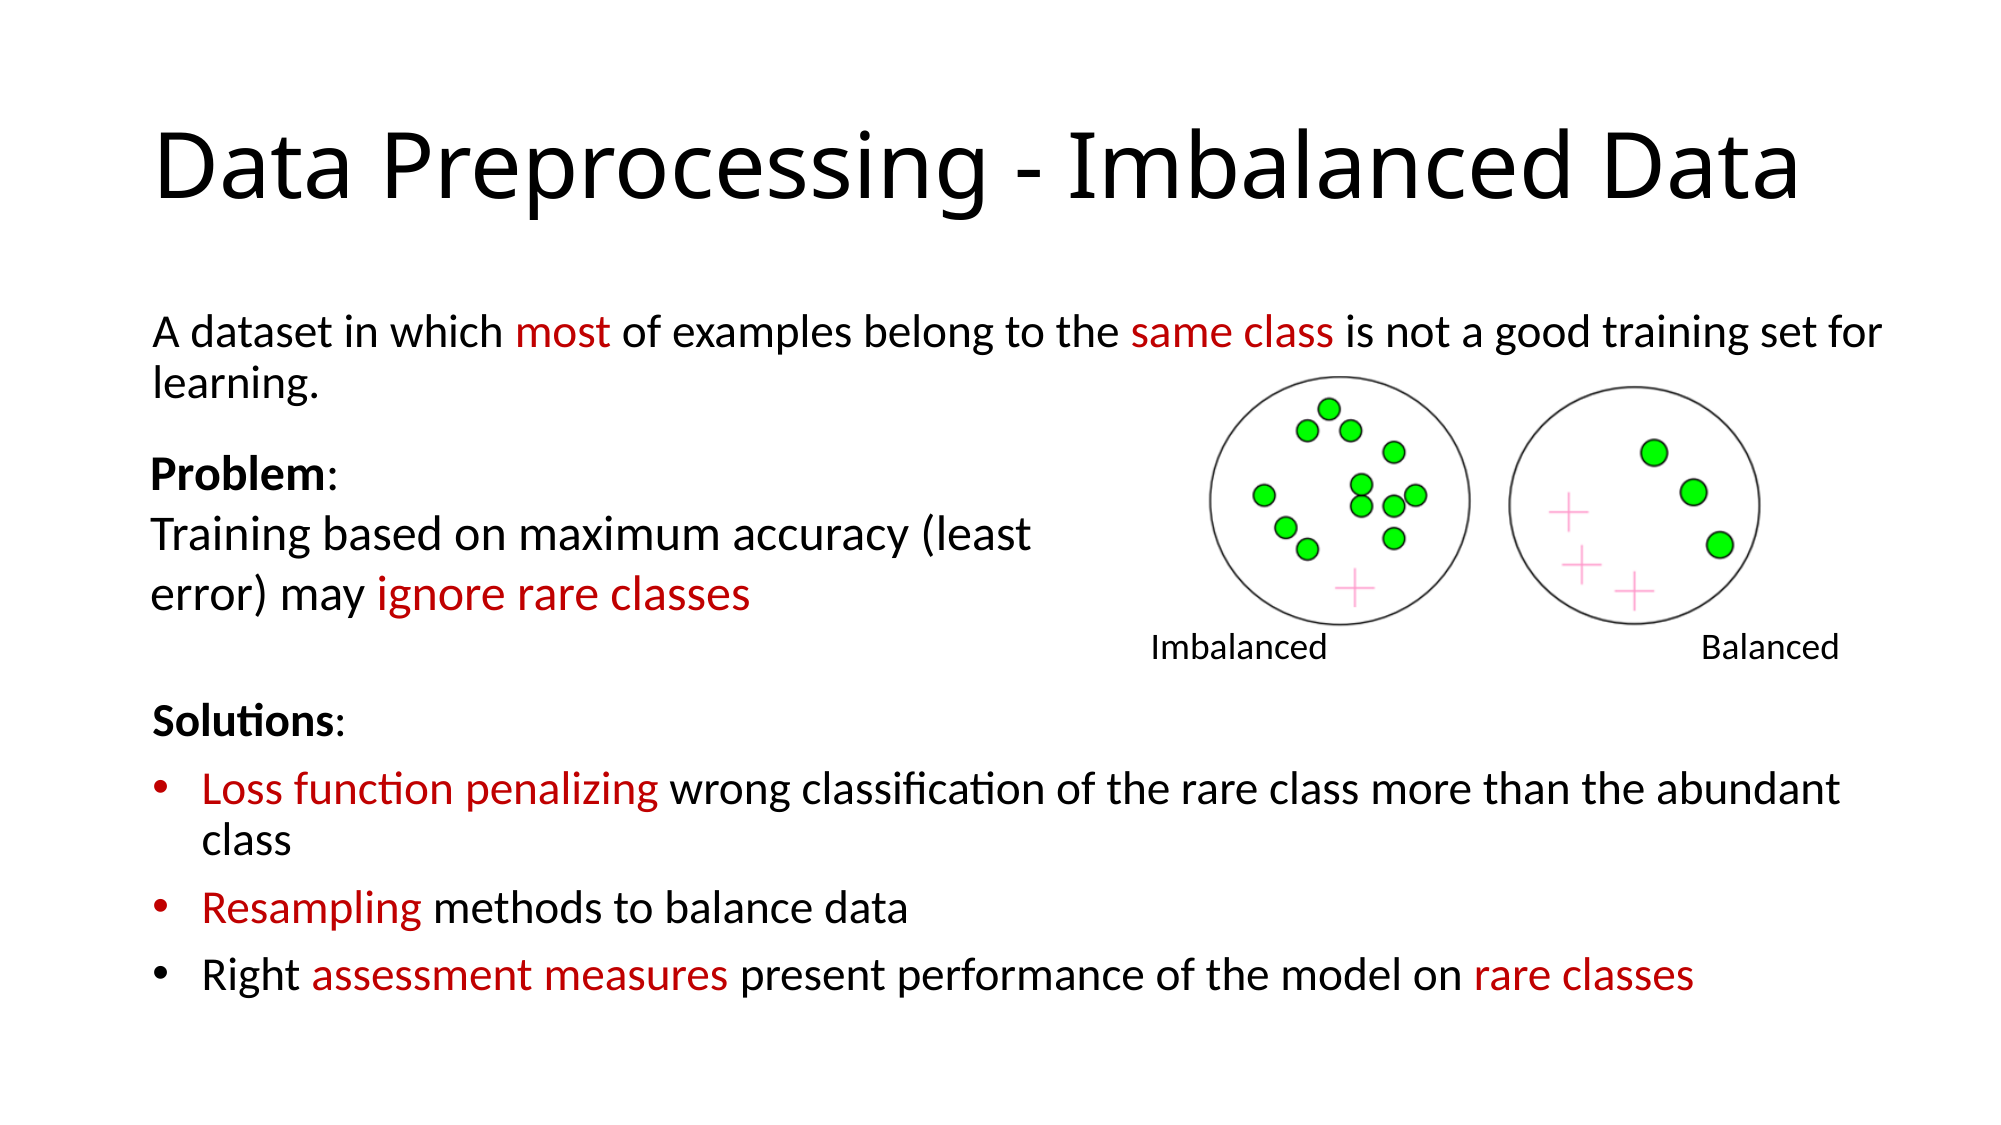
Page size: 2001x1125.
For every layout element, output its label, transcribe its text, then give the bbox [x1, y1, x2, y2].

picture [1205, 358, 1773, 631]
text_box Imbalanced Balanced [1135, 614, 1907, 675]
title Data Preprocessing - Imbalanced Data [137, 59, 1954, 278]
text_box Problem: Training based on maximum accuracy (least error) may ignore rare classes [135, 433, 1136, 629]
list A dataset in which most of examples belong to the same class is not a good training set for learning. Solutions: Loss function penalizing wrong classification of the rare class more than the abundant class Resampling methods to balance data Right assessment measures present performance of the model on rare classes [137, 299, 1954, 1014]
